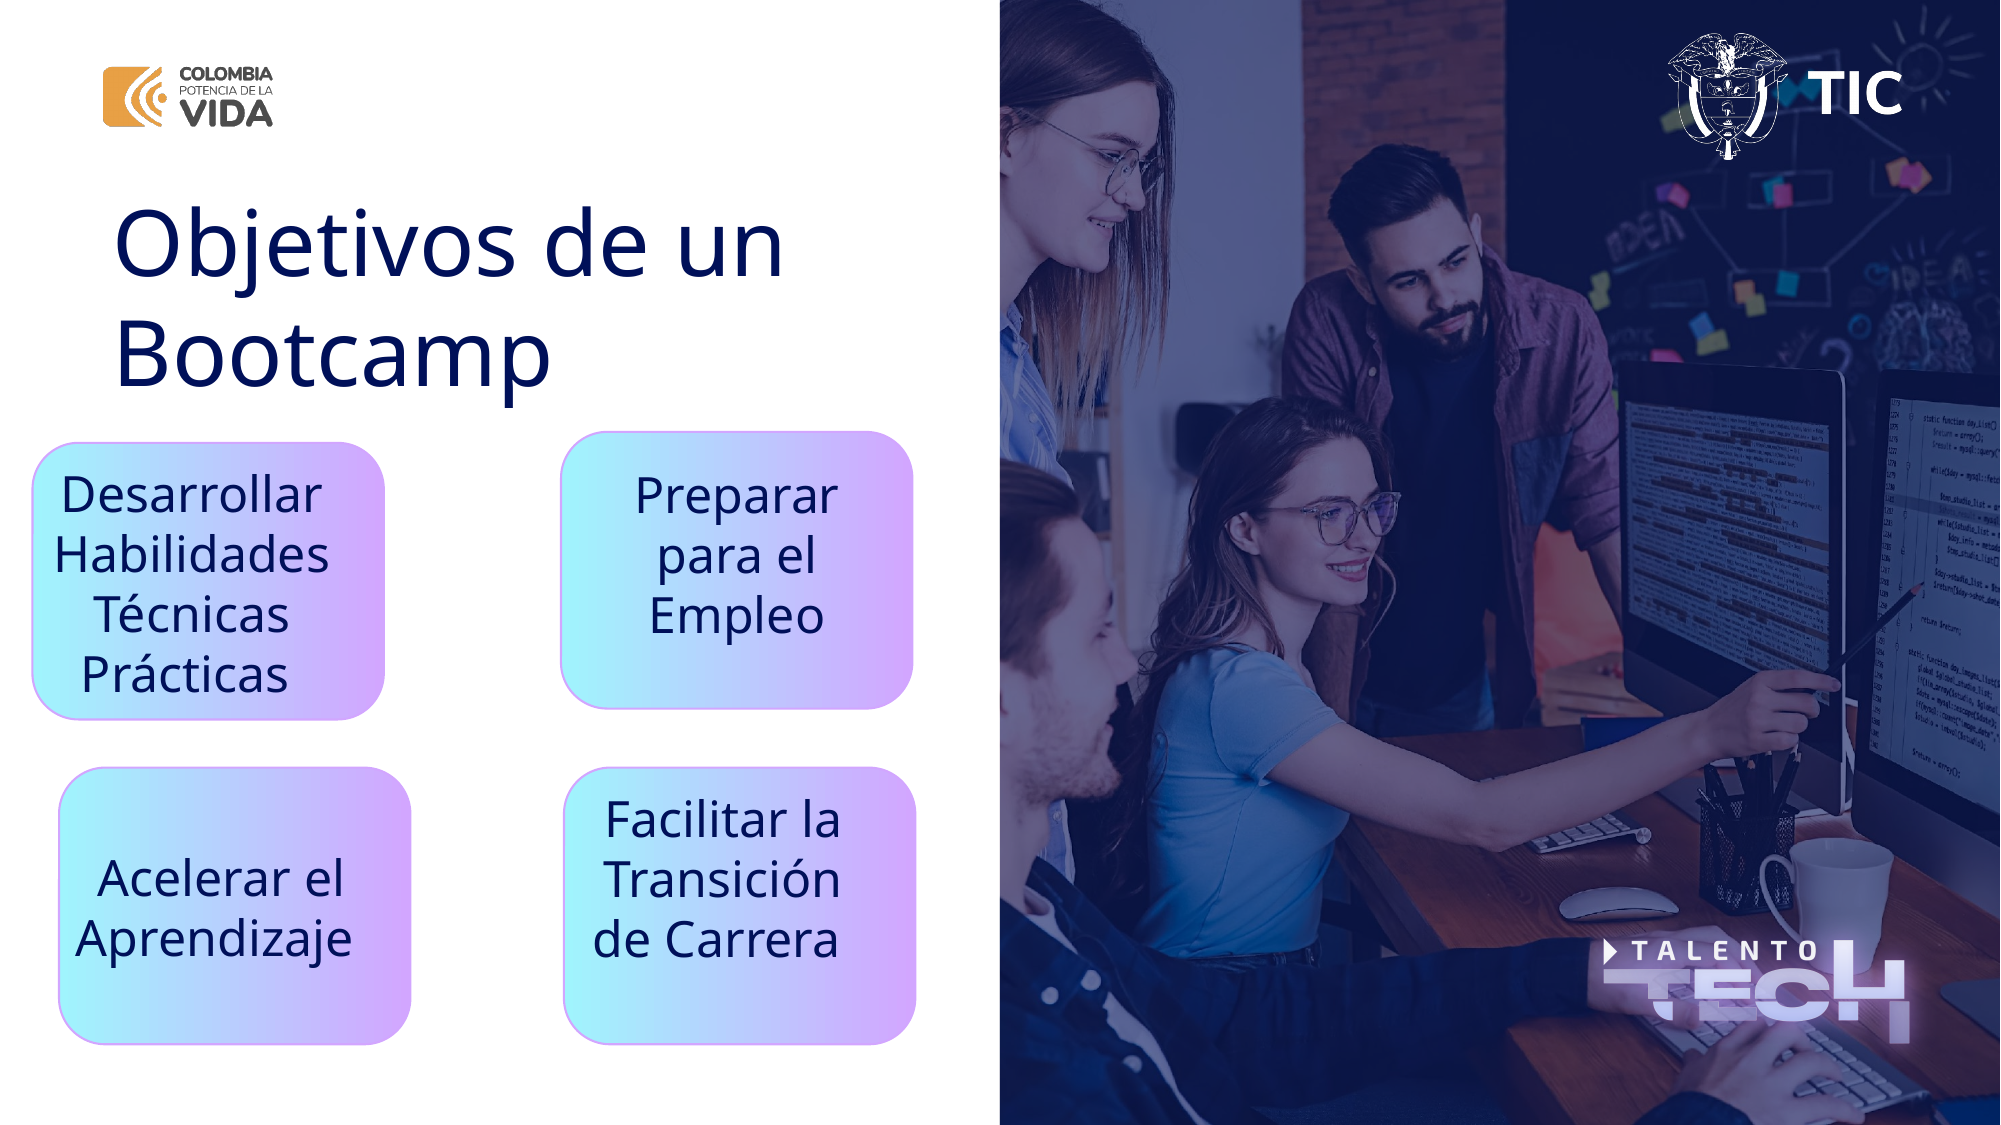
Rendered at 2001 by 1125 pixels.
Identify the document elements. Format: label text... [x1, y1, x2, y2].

text_box Objetivos de un Bootcamp [98, 177, 945, 412]
picture [999, 0, 2000, 1125]
text_box [560, 431, 913, 709]
text_box Preparar para el Empleo [588, 456, 886, 652]
text_box Facilitar la Transición de Carrera [561, 780, 886, 976]
text_box Desarrollar Habilidades Técnicas Prácticas [29, 455, 355, 711]
text_box [58, 767, 411, 1045]
text_box [47, 442, 384, 720]
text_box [97, 33, 1903, 160]
text_box Acelerar el Aprendizaje [59, 839, 384, 975]
text_box [563, 767, 916, 1045]
